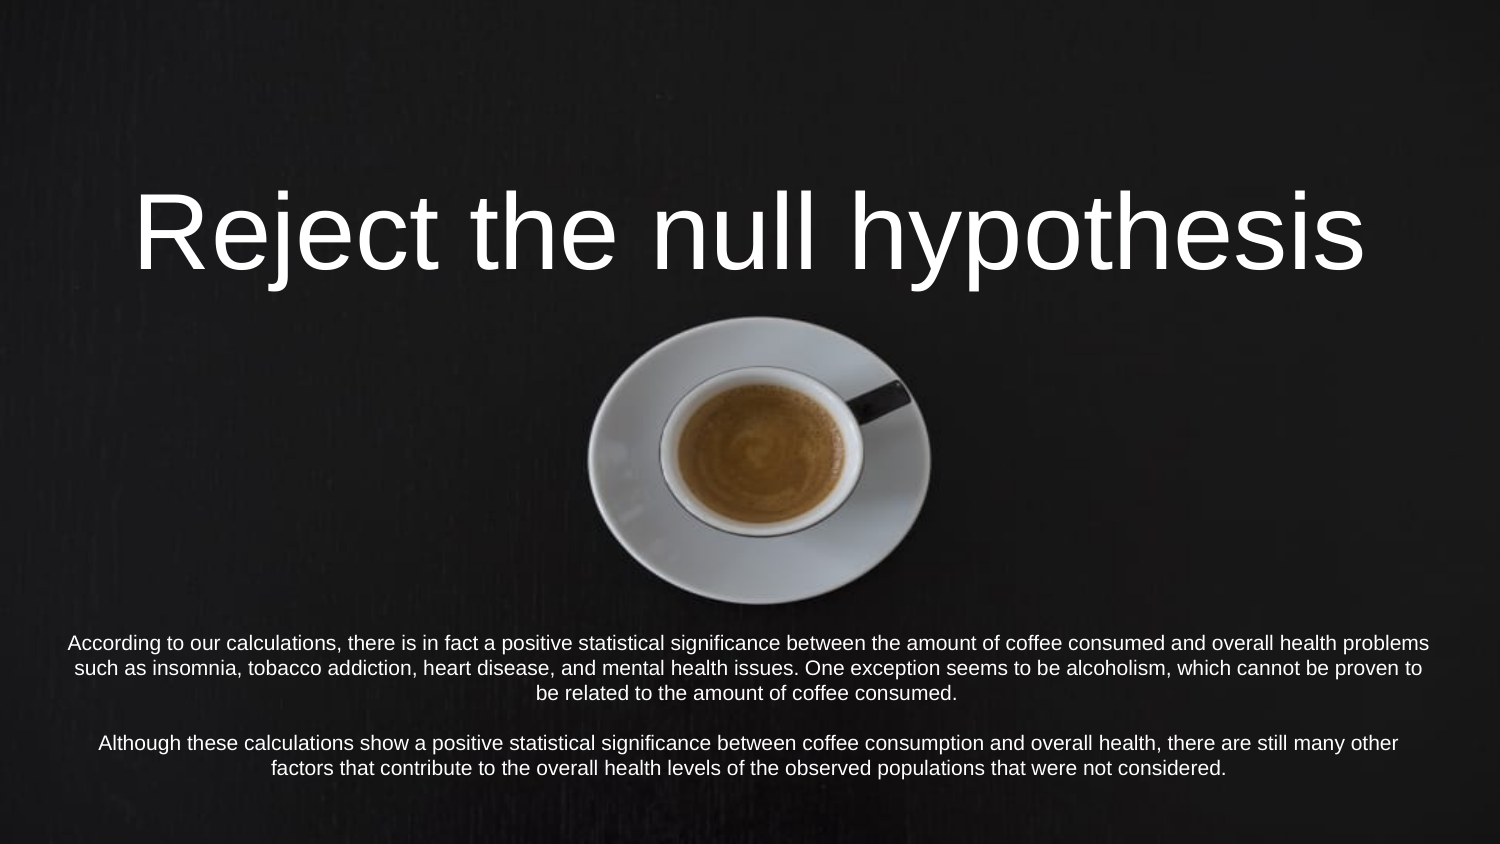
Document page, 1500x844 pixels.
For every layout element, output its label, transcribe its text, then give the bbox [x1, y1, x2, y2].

picture [0, 0, 1500, 844]
title Reject the null hypothesis [51, 0, 1449, 307]
subtitle According to our calculations, there is in fact a positive statistical significance between the amount of coffee consumed and overall health problems such as insomnia, tobacco addiction, heart disease, and mental health issues. One exception seems to be alcoholism, which cannot be proven to be related to the amount of coffee consumed. Although these calculations show a positive statistical significance between coffee consumption and overall health, there are still many other factors that contribute to the overall health levels of the observed populations that were not considered. [51, 614, 1449, 799]
